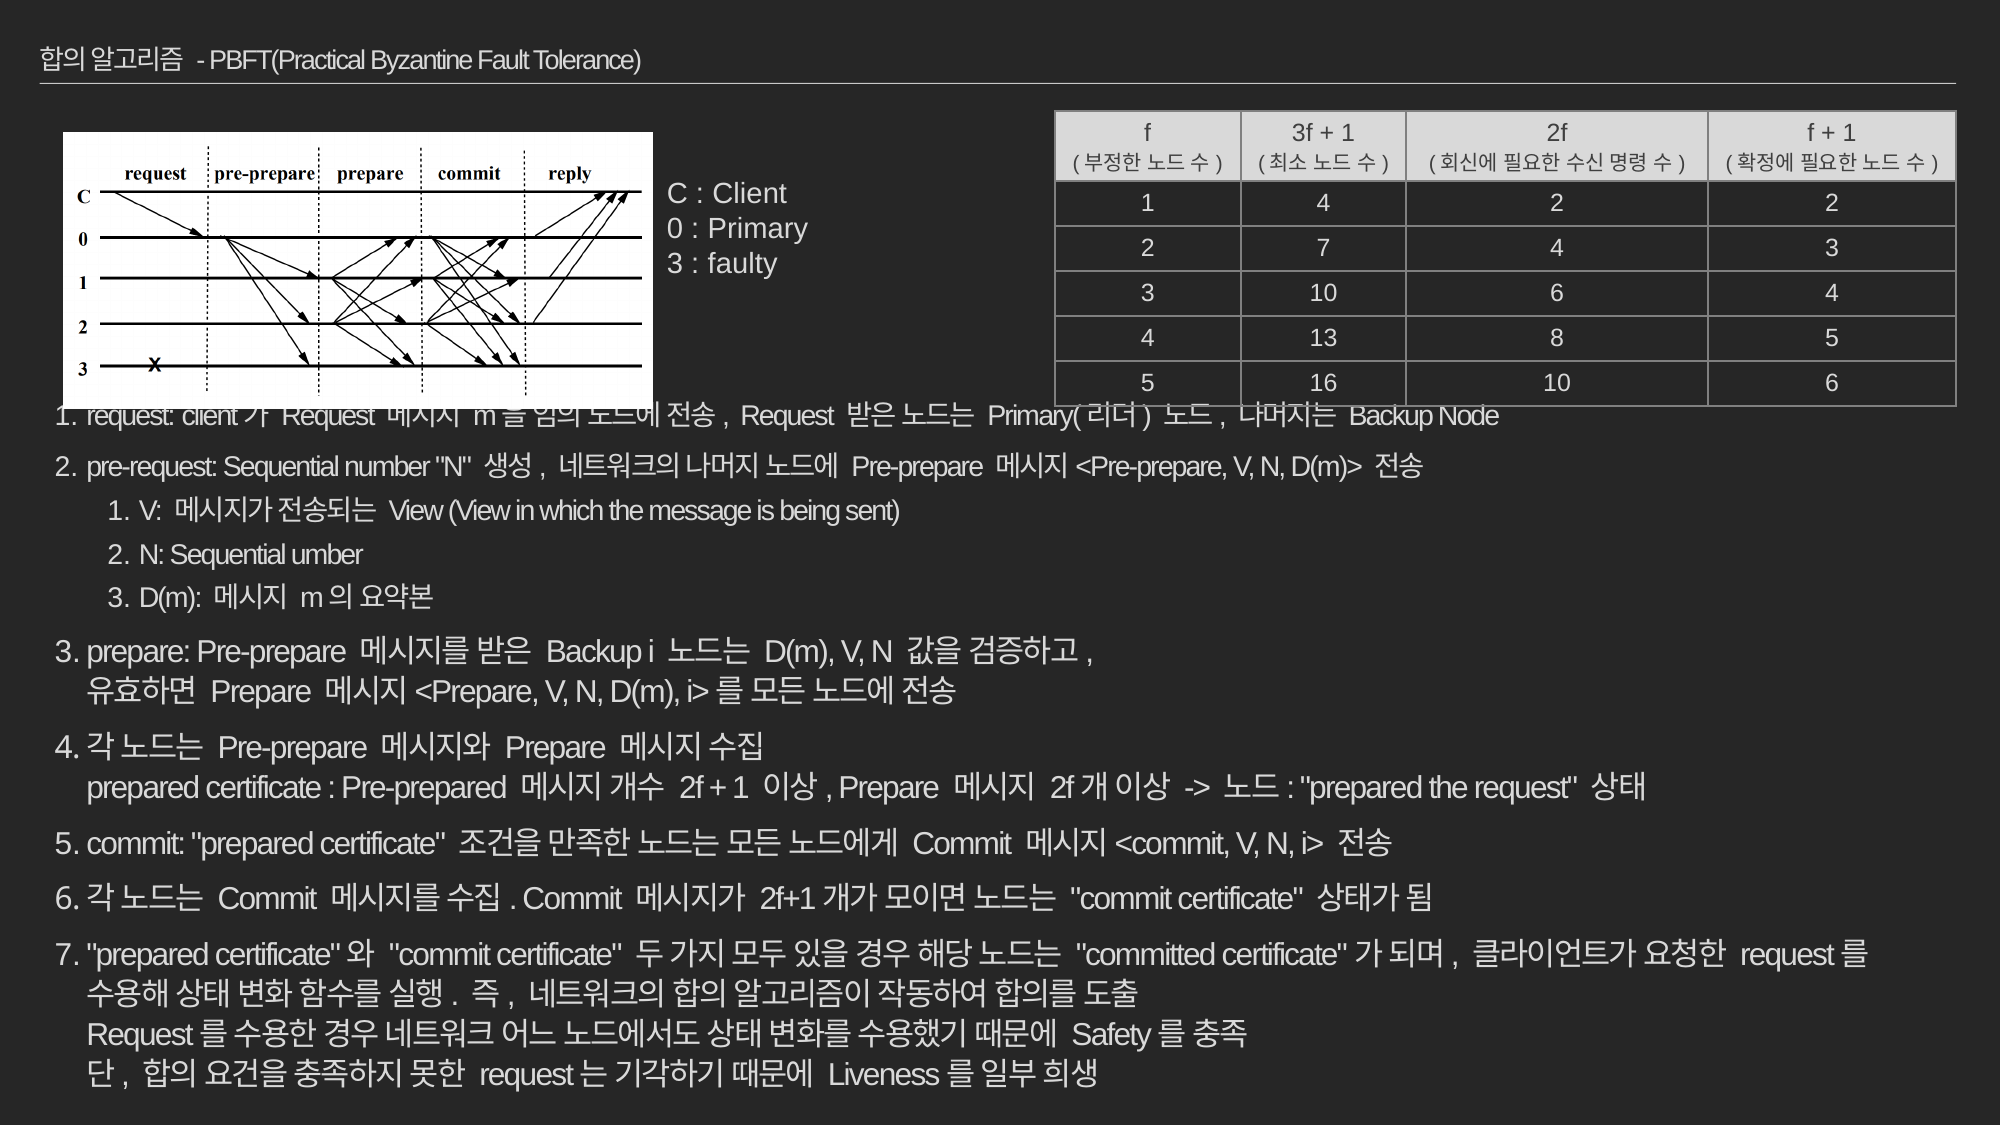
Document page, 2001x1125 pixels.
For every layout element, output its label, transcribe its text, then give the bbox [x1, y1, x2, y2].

table_header f + 1 (확정에 필요한 노드 수) [1709, 112, 1955, 180]
table_cell 3 [1709, 227, 1955, 270]
list request: client가 Request 메시지 m을 임의 노드에 전송, Request 받은 노드는 Primary(리더) 노드, 나머지는 Backup Node pre-request: Sequential number "N" 생성, 네트워크의 나머지 노드에 Pre-prepare 메시지<Pre-prepare, V, N, D(m)> 전송 V: 메시지가 전송되는 View (View in which the message is being sent) N: Sequential umber D(m): 메시지 m의 요약본 prepare: Pre-prepare 메시지를 받은 Backup i 노드는 D(m), V, N 값을 검증하고, 유효하면 Prepare 메시지<Prepare, V, N, D(m), i>를 모든 노드에 전송 각 노드는 Pre-prepare 메시지와 Prepare 메시지 수집 prepared certificate : Pre-prepared 메시지 개수 2f + 1 이상, Prepare 메시지 2f개 이상 -> 노드: "prepared the request" 상태 commit: "prepared certificate" 조건을 만족한 노드는 모든 노드에게 Commit 메시지<commit, V, N, i> 전송 각 노드는 Commit 메시지를 수집. Commit 메시지가 2f+1개가 모이면 노드는 "commit certificate" 상태가 됨 "prepared certificate"와 "commit certificate" 두 가지 모두 있을 경우 해당 노드는 "committed certificate"가 되며, 클라이언트가 요청한 request를 수용해 상태 변화 함수를 실행. 즉, 네트워크의 합의 알고리즘이 작동하여 합의를 도출 Request를 수용한 경우 네트워크 어느 노드에서도 상태 변화를 수용했기 때문에 Safety를 충족 단, 합의 요건을 충족하지 못한 request는 기각하기 때문에 Liveness를 일부 희생 [39, 110, 1957, 1100]
table_header f (부정한 노드 수) [1056, 112, 1240, 180]
table_cell 6 [1709, 362, 1955, 405]
table_cell 16 [1242, 362, 1405, 405]
table_cell 4 [1407, 227, 1707, 270]
table_cell 4 [1056, 317, 1240, 360]
table_cell 10 [1407, 362, 1707, 405]
table_cell 10 [1242, 272, 1405, 315]
table_cell 1 [1056, 182, 1240, 225]
table_cell 4 [1242, 182, 1405, 225]
table_cell 2 [1709, 182, 1955, 225]
table_cell 7 [1242, 227, 1405, 270]
table_cell 13 [1242, 317, 1405, 360]
table_cell 6 [1407, 272, 1707, 315]
title 합의 알고리즘 - PBFT(Practical Byzantine Fault Tolerance) [39, 31, 1961, 84]
table_cell 8 [1407, 317, 1707, 360]
text_box C : Client 0 : Primary 3 : faulty [653, 166, 830, 287]
table_cell 2 [1056, 227, 1240, 270]
table_header 2f (회신에 필요한 수신 명령 수) [1407, 112, 1707, 180]
table_header 3f + 1 (최소 노드 수) [1242, 112, 1405, 180]
table_cell 5 [1709, 317, 1955, 360]
picture [63, 132, 653, 409]
table_cell 4 [1709, 272, 1955, 315]
table_cell 2 [1407, 182, 1707, 225]
table_cell 3 [1056, 272, 1240, 315]
table_cell 5 [1056, 362, 1240, 405]
